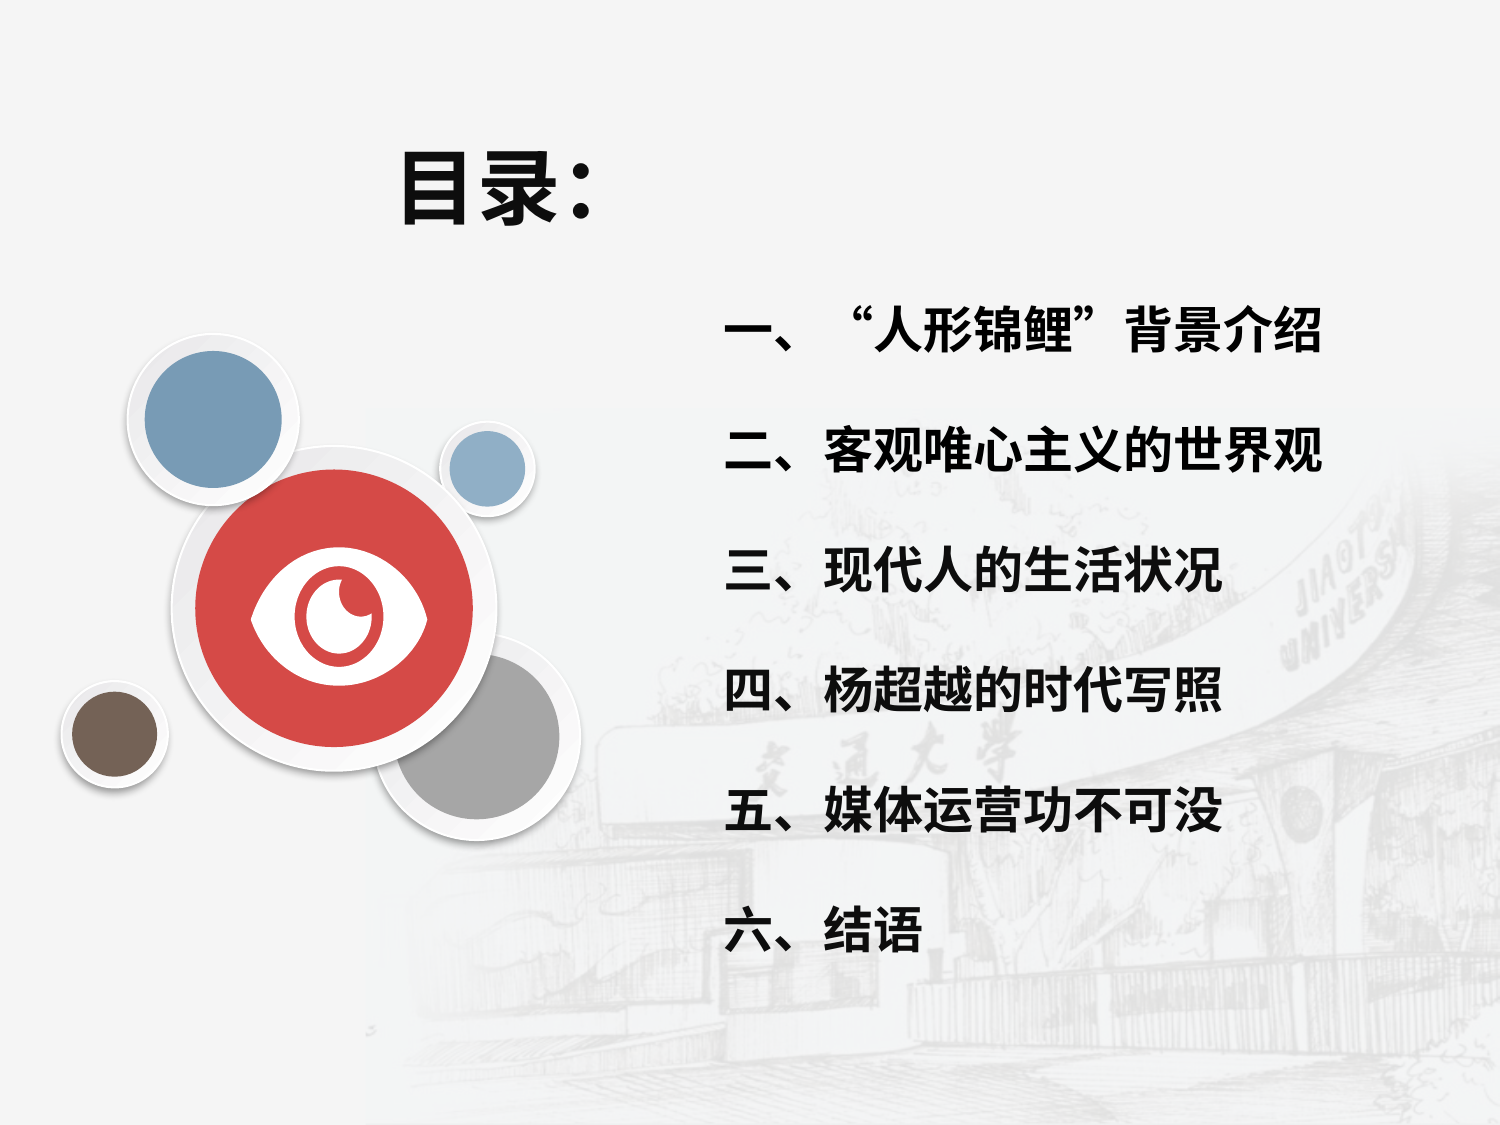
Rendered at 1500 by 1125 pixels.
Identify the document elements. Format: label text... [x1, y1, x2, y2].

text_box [171, 445, 497, 771]
text_box 一、“人形锦鲤”背景介绍 二、客观唯心主义的世界观 三、现代人的生活状况 四、杨超越的时代写照 五、媒体运营功不可没 六、结语 [708, 230, 1465, 966]
text_box 目录： [340, 128, 697, 244]
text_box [440, 421, 535, 517]
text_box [61, 680, 168, 788]
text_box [373, 633, 581, 840]
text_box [127, 333, 299, 506]
